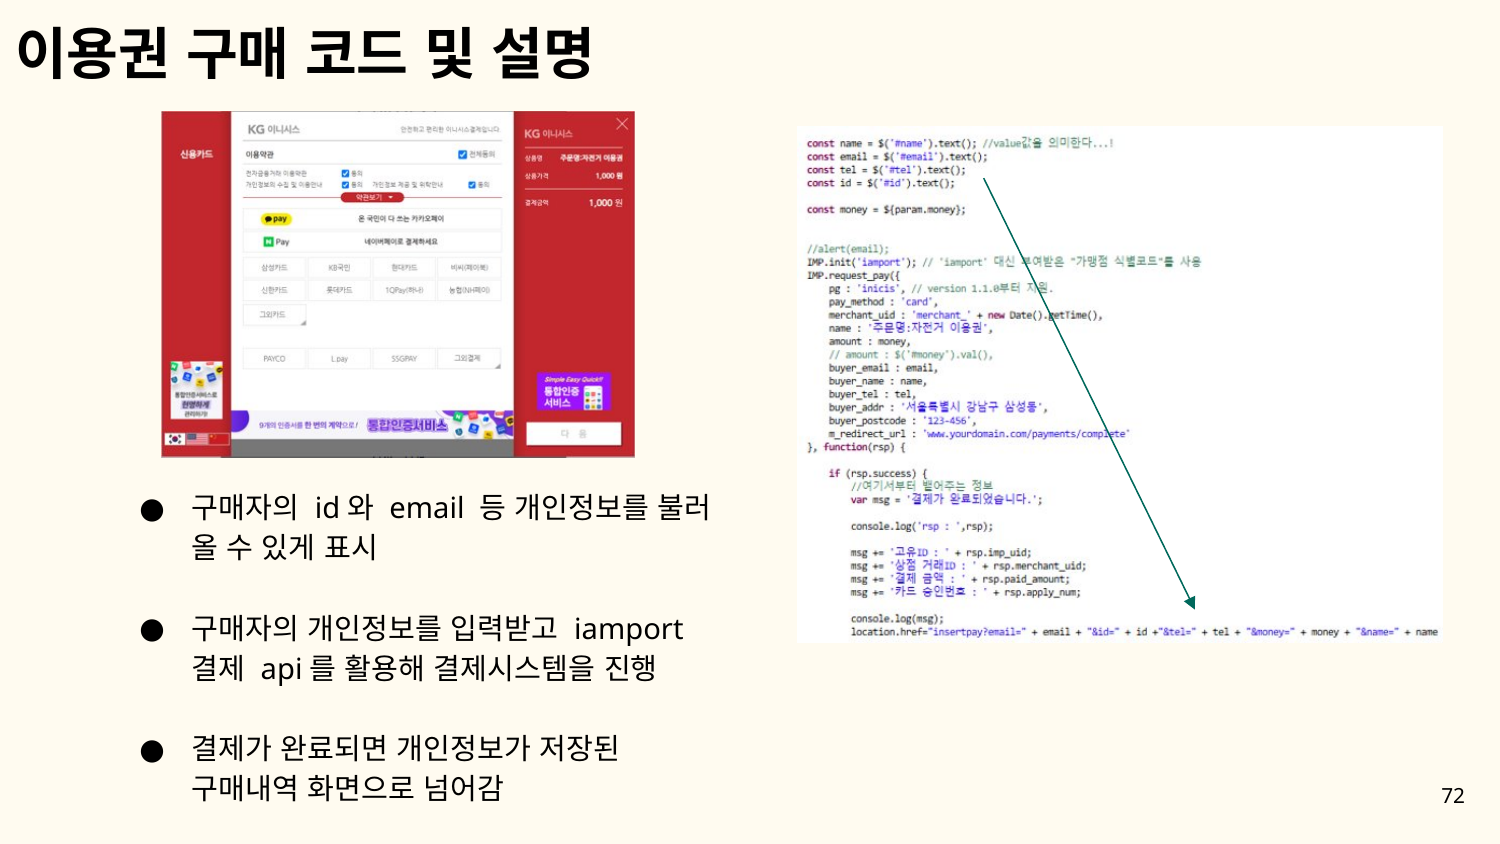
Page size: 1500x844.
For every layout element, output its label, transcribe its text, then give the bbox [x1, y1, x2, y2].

picture [161, 111, 636, 459]
title 이용권 구매 코드 및 설명 [0, 0, 1398, 101]
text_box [983, 177, 1196, 610]
slide_number ‹#› [1389, 764, 1480, 830]
text_box 구매자의 id와 email 등 개인정보를 불러 올 수 있게 표시 구매자의 개인정보를 입력받고 iamport 결제 api를 활용해 결제시스템을 진행 결제가 완료되면 개인정보가 저장된 구매내역 화면으로 넘어감 [59, 469, 737, 821]
picture [797, 126, 1443, 643]
